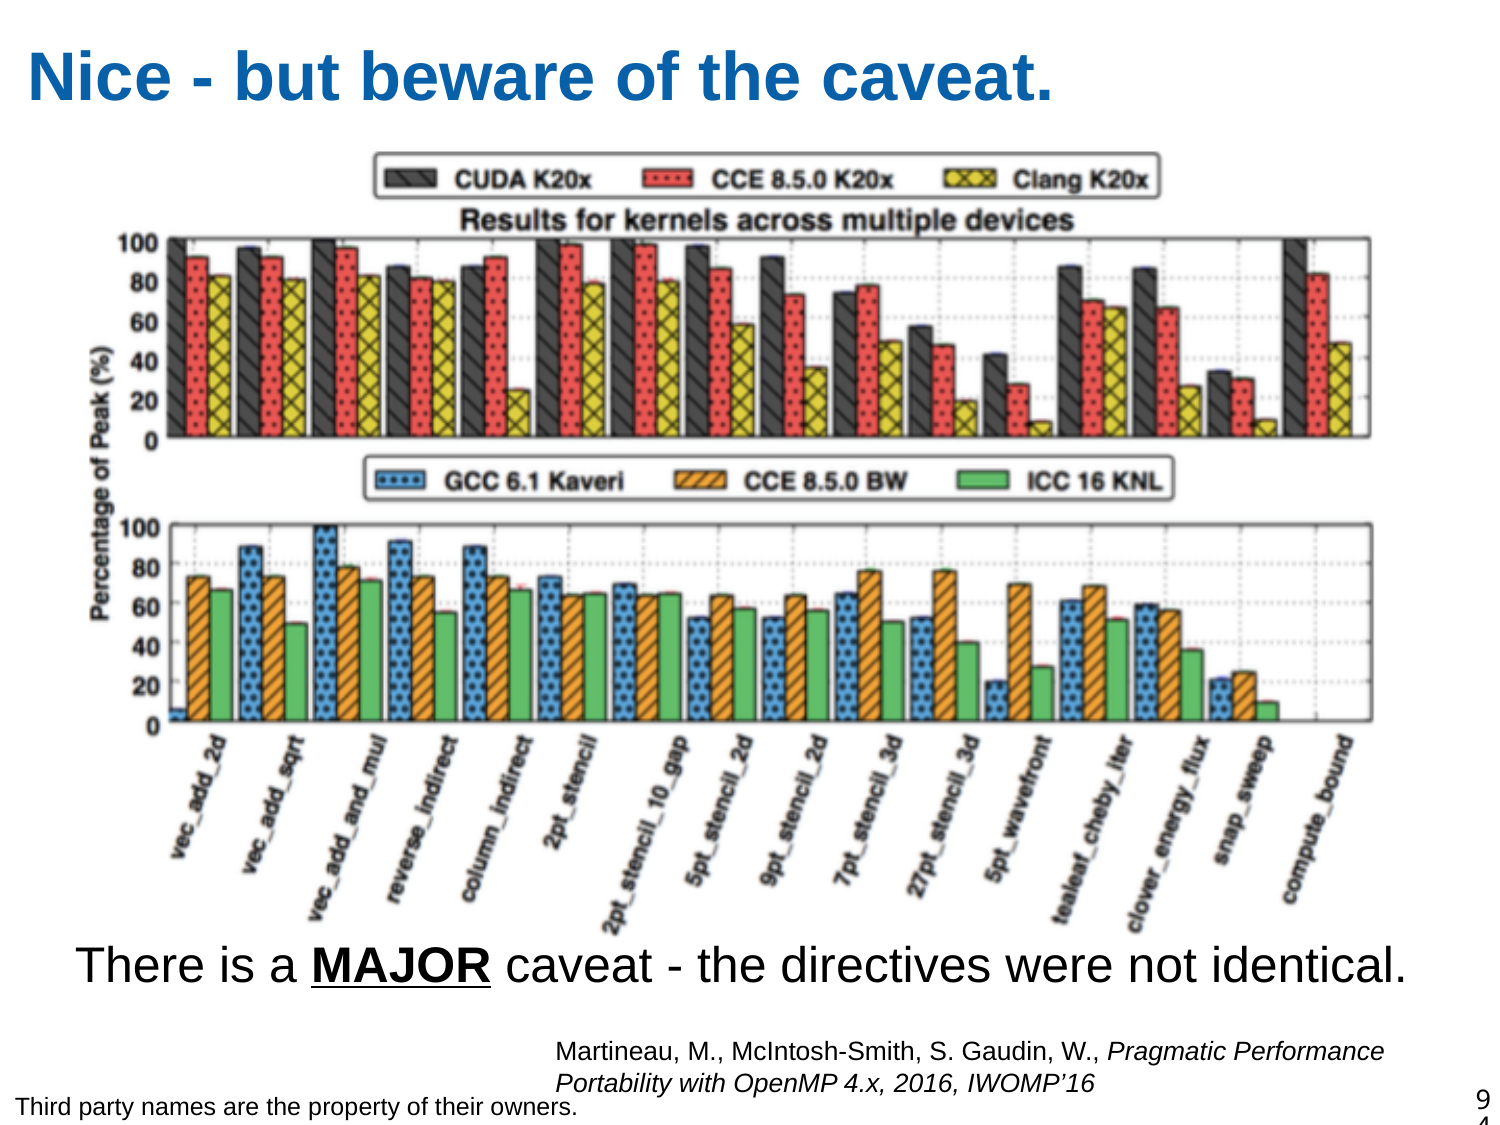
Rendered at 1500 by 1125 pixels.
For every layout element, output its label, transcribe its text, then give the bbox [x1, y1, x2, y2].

slide_number 94 [1467, 1074, 1500, 1124]
list There is a MAJOR caveat - the directives were not identical. [74, 932, 1462, 1025]
title Nice - but beware of the caveat. [26, 31, 1380, 178]
picture [65, 124, 1393, 963]
text_box Third party names are the property of their owners. [0, 1083, 711, 1125]
text_box Martineau, M., McIntosh-Smith, S. Gaudin, W., Pragmatic Performance Portability with OpenMP 4.x, 2016, IWOMP’16 [555, 1033, 1462, 1098]
